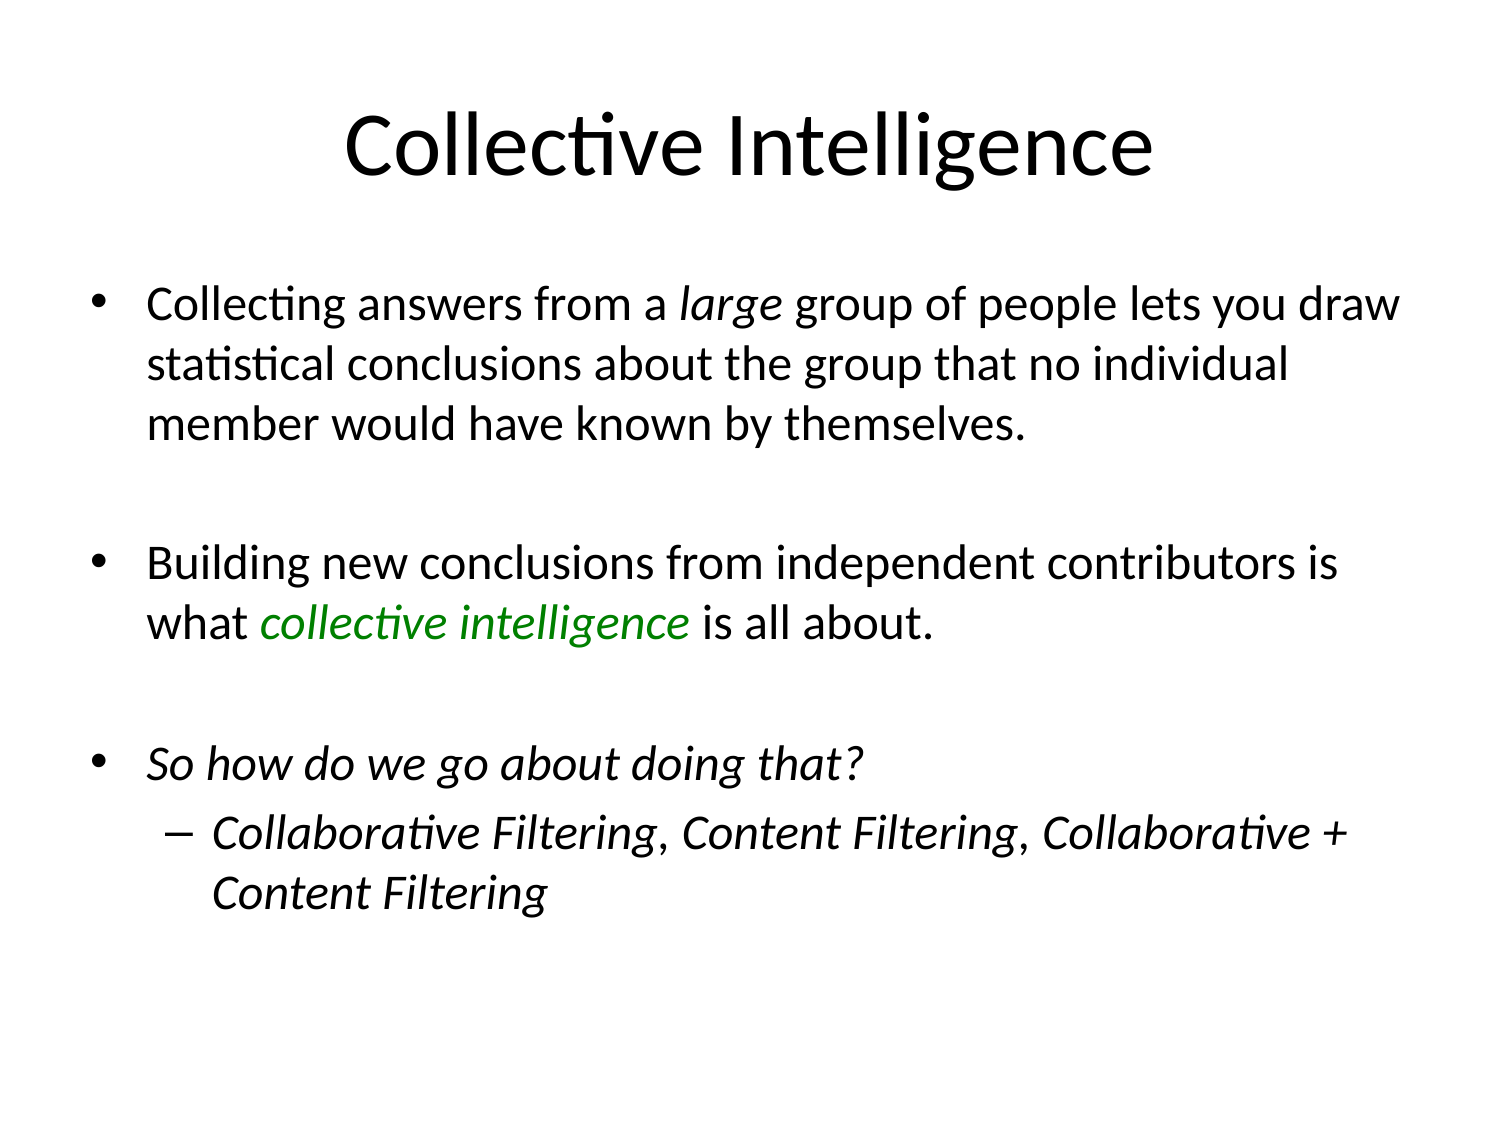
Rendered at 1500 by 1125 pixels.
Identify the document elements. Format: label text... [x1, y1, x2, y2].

list Collecting answers from a large group of people lets you draw statistical conclusions about the group that no individual member would have known by themselves. Building new conclusions from independent contributors is what collective intelligence is all about. So how do we go about doing that? Collaborative Filtering, Content Filtering, Collaborative + Content Filtering [75, 262, 1425, 1005]
title Collective Intelligence [75, 45, 1425, 233]
